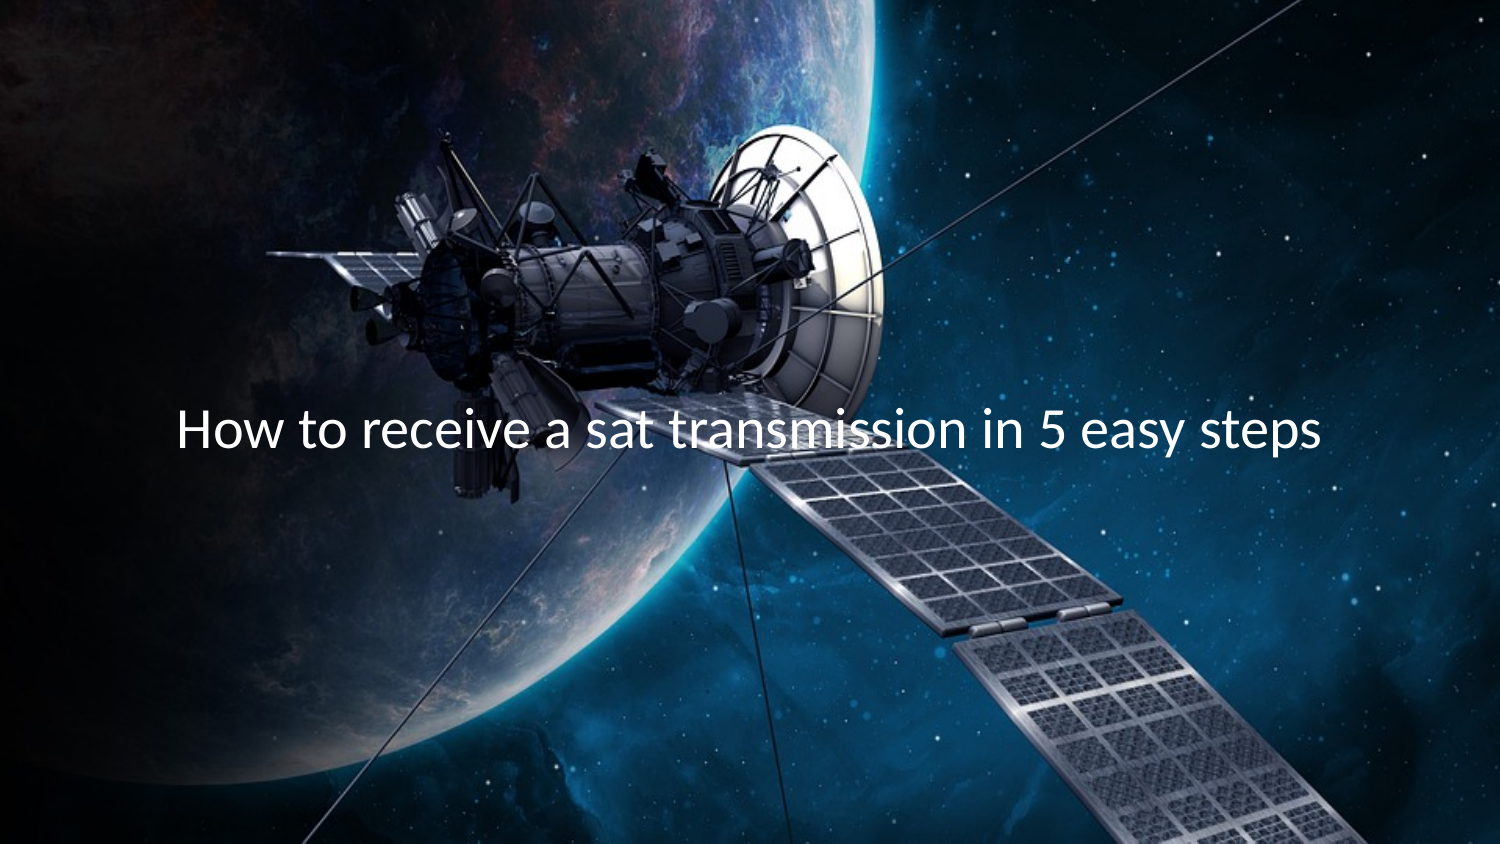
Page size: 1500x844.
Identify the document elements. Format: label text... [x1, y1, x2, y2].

title How to receive a sat transmission in 5 easy steps [51, 374, 1449, 469]
picture [883, 147, 893, 154]
picture [0, 0, 1500, 844]
